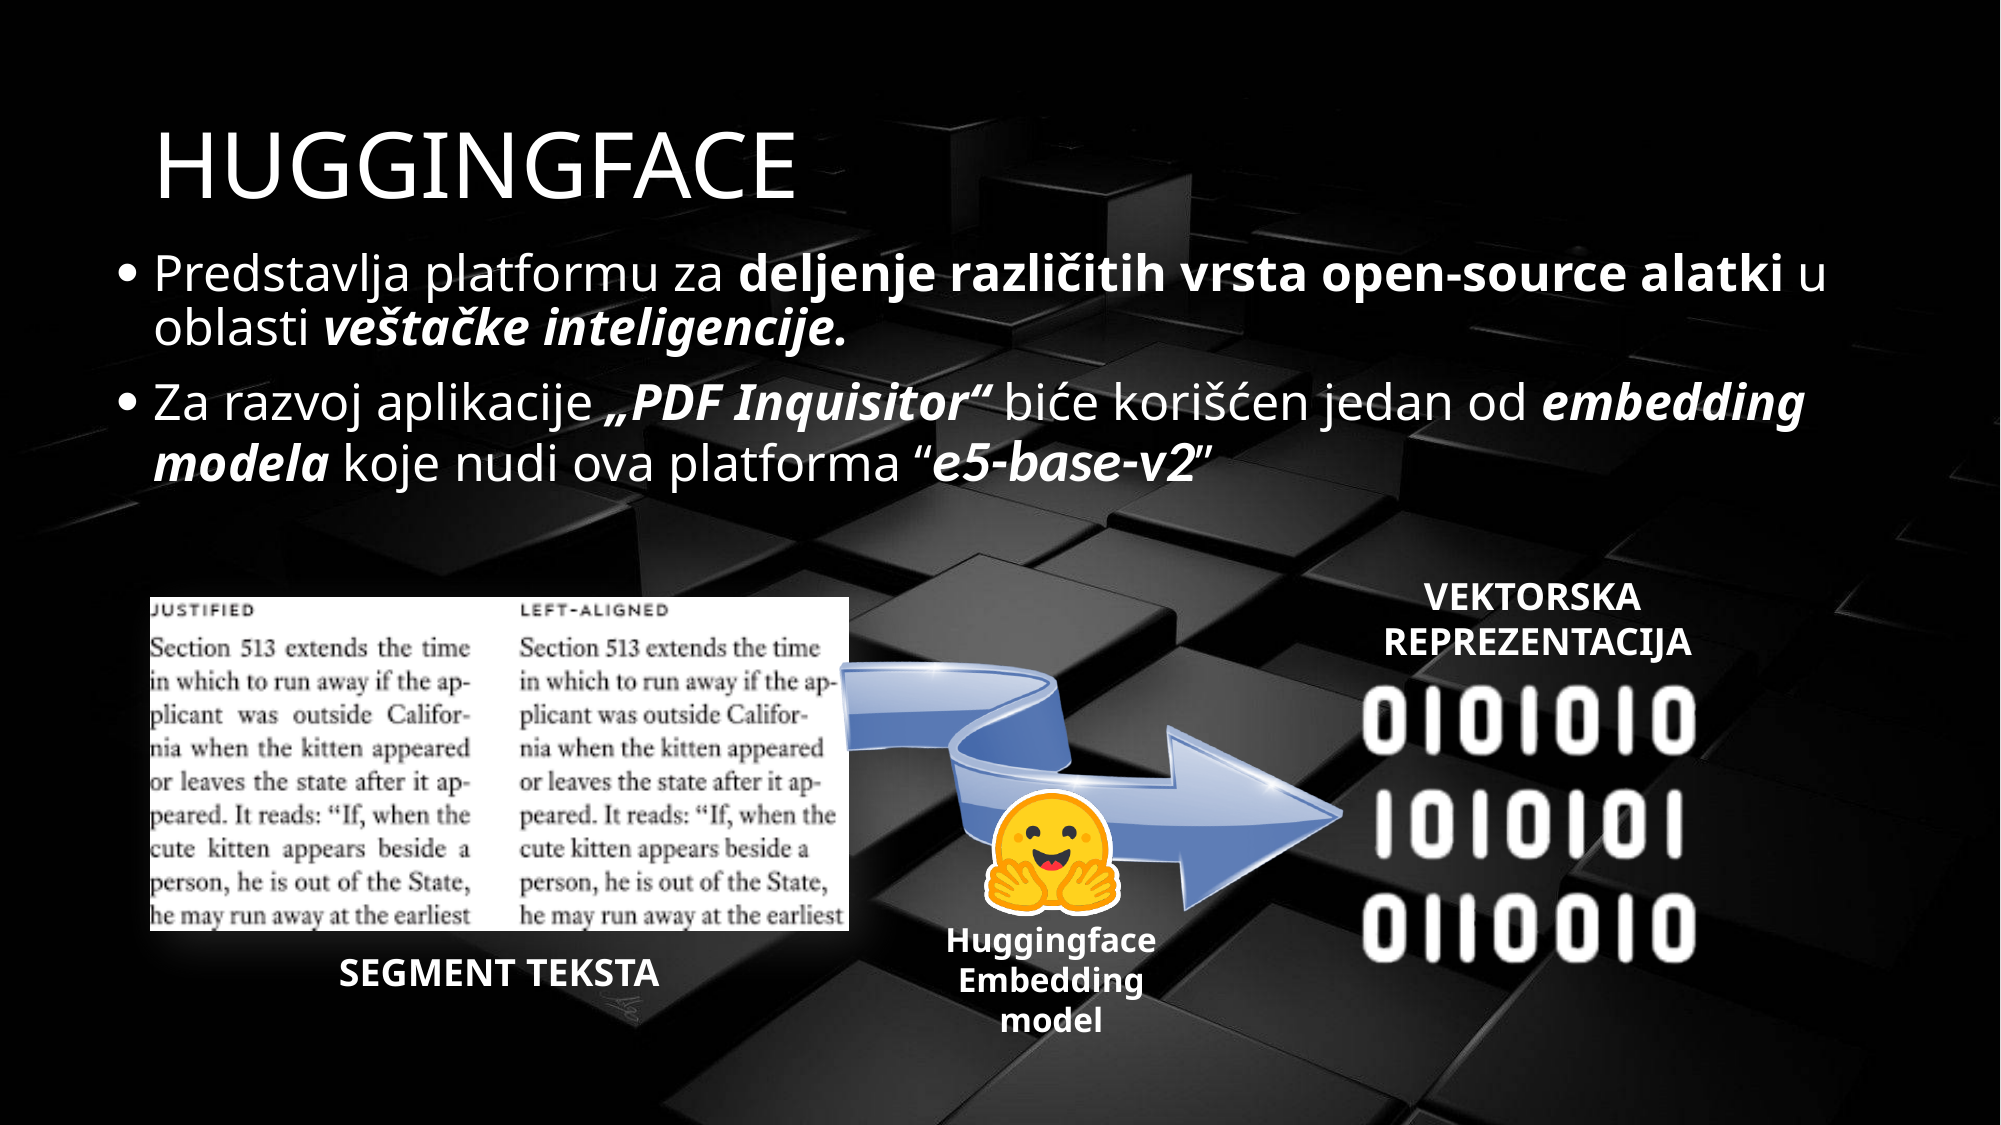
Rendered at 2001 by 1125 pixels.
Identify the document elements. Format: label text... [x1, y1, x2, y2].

list Predstavlja platformu za deljenje različitih vrsta open-source alatki u oblasti veštačke inteligencije. Za razvoj aplikacije „PDF Inquisitor“ biće korišćen jedan od embedding modela koje nudi ova platforma “e5-base-v2” [100, 240, 1850, 955]
picture [0, 0, 2001, 1125]
title HUGGINGFACE [137, 59, 1863, 278]
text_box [149, 565, 1788, 1067]
